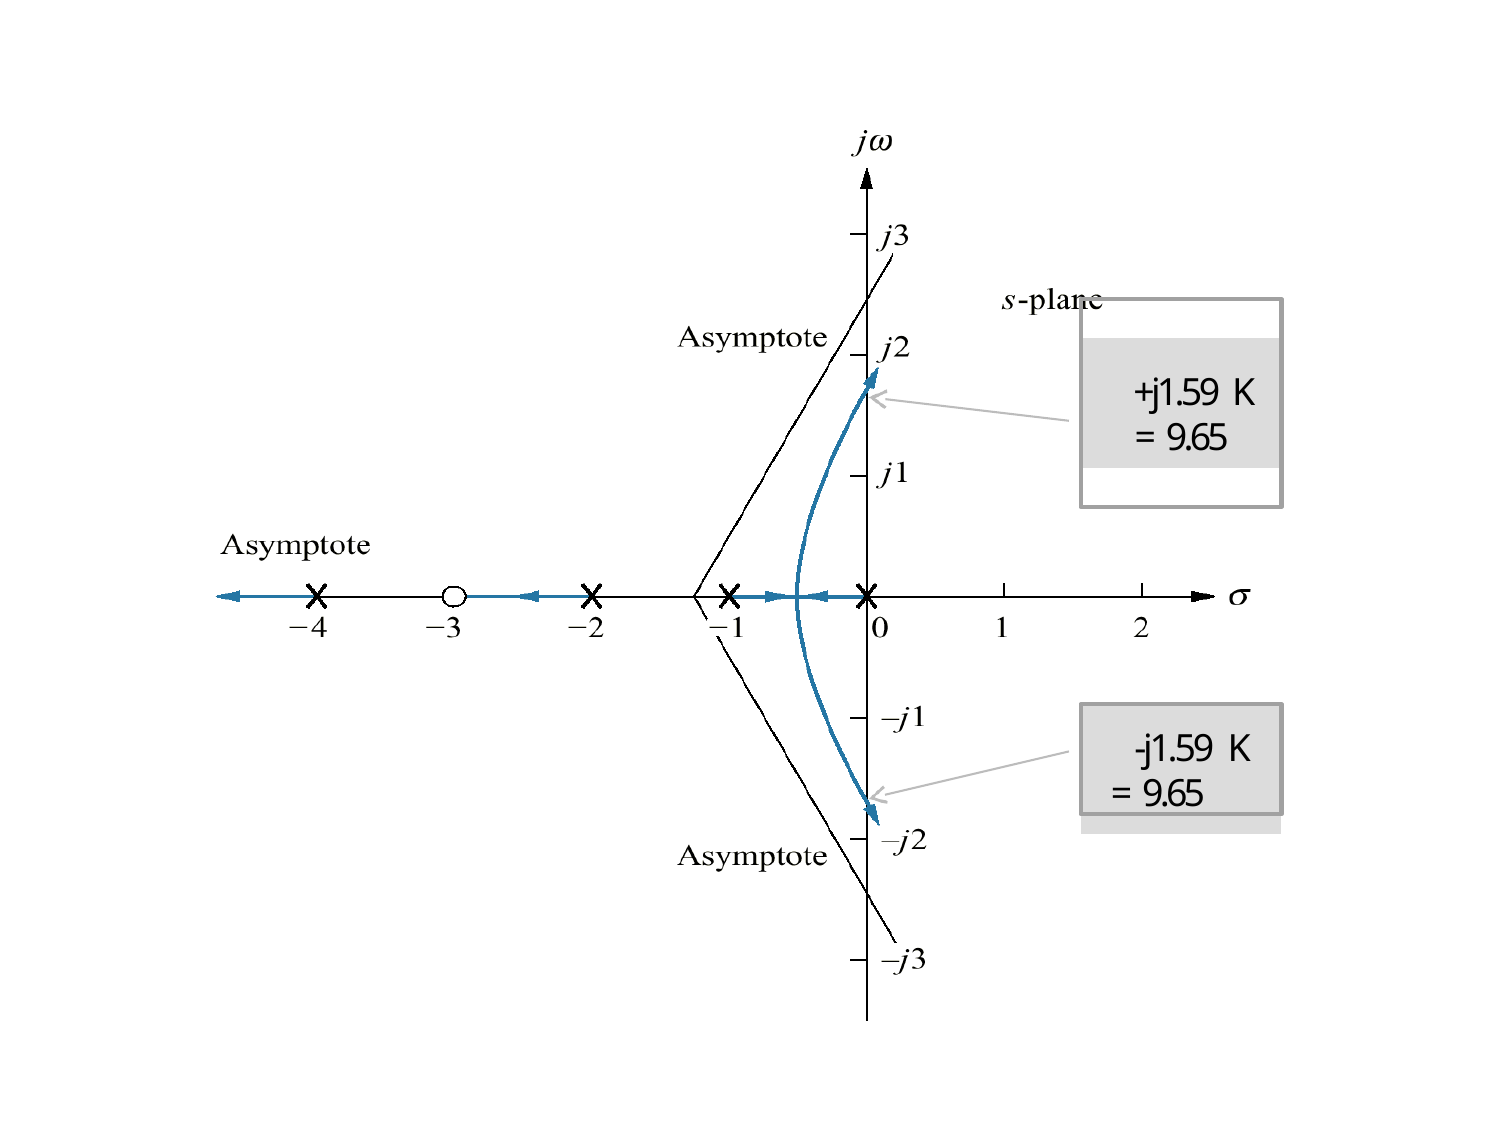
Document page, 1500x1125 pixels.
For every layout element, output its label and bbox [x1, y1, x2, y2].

text_box [215, 130, 1282, 1021]
